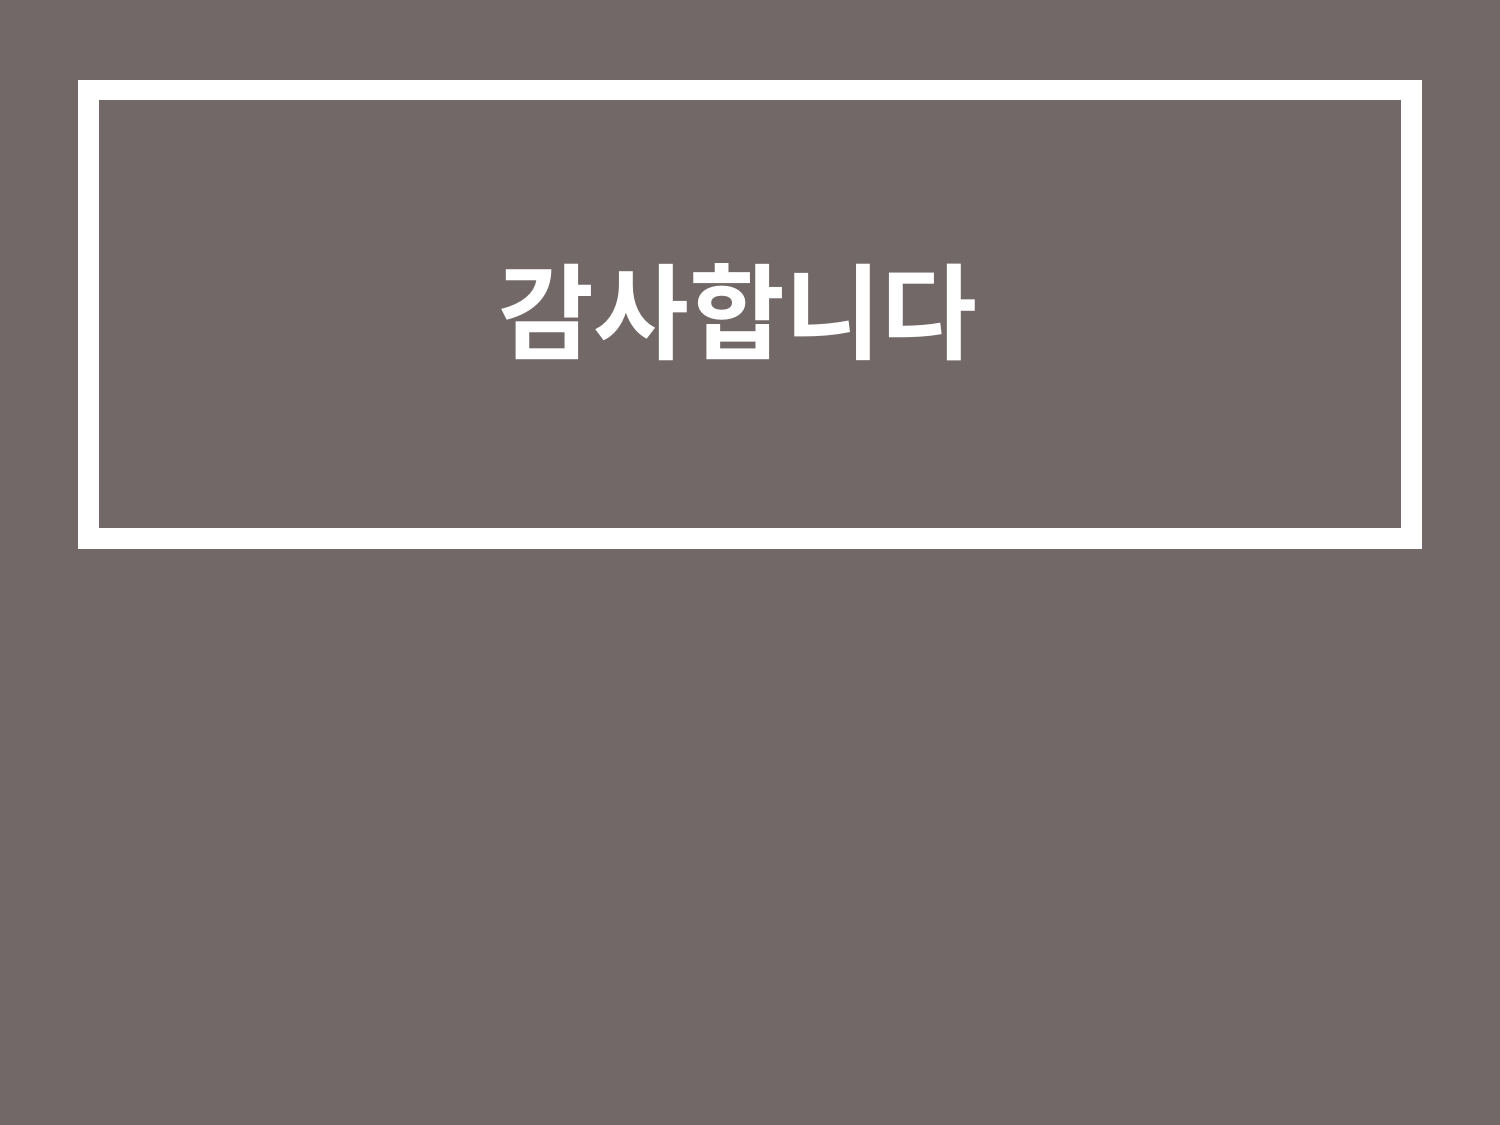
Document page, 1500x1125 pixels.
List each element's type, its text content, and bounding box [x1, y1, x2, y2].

title 감사합니다 [112, 116, 1365, 504]
